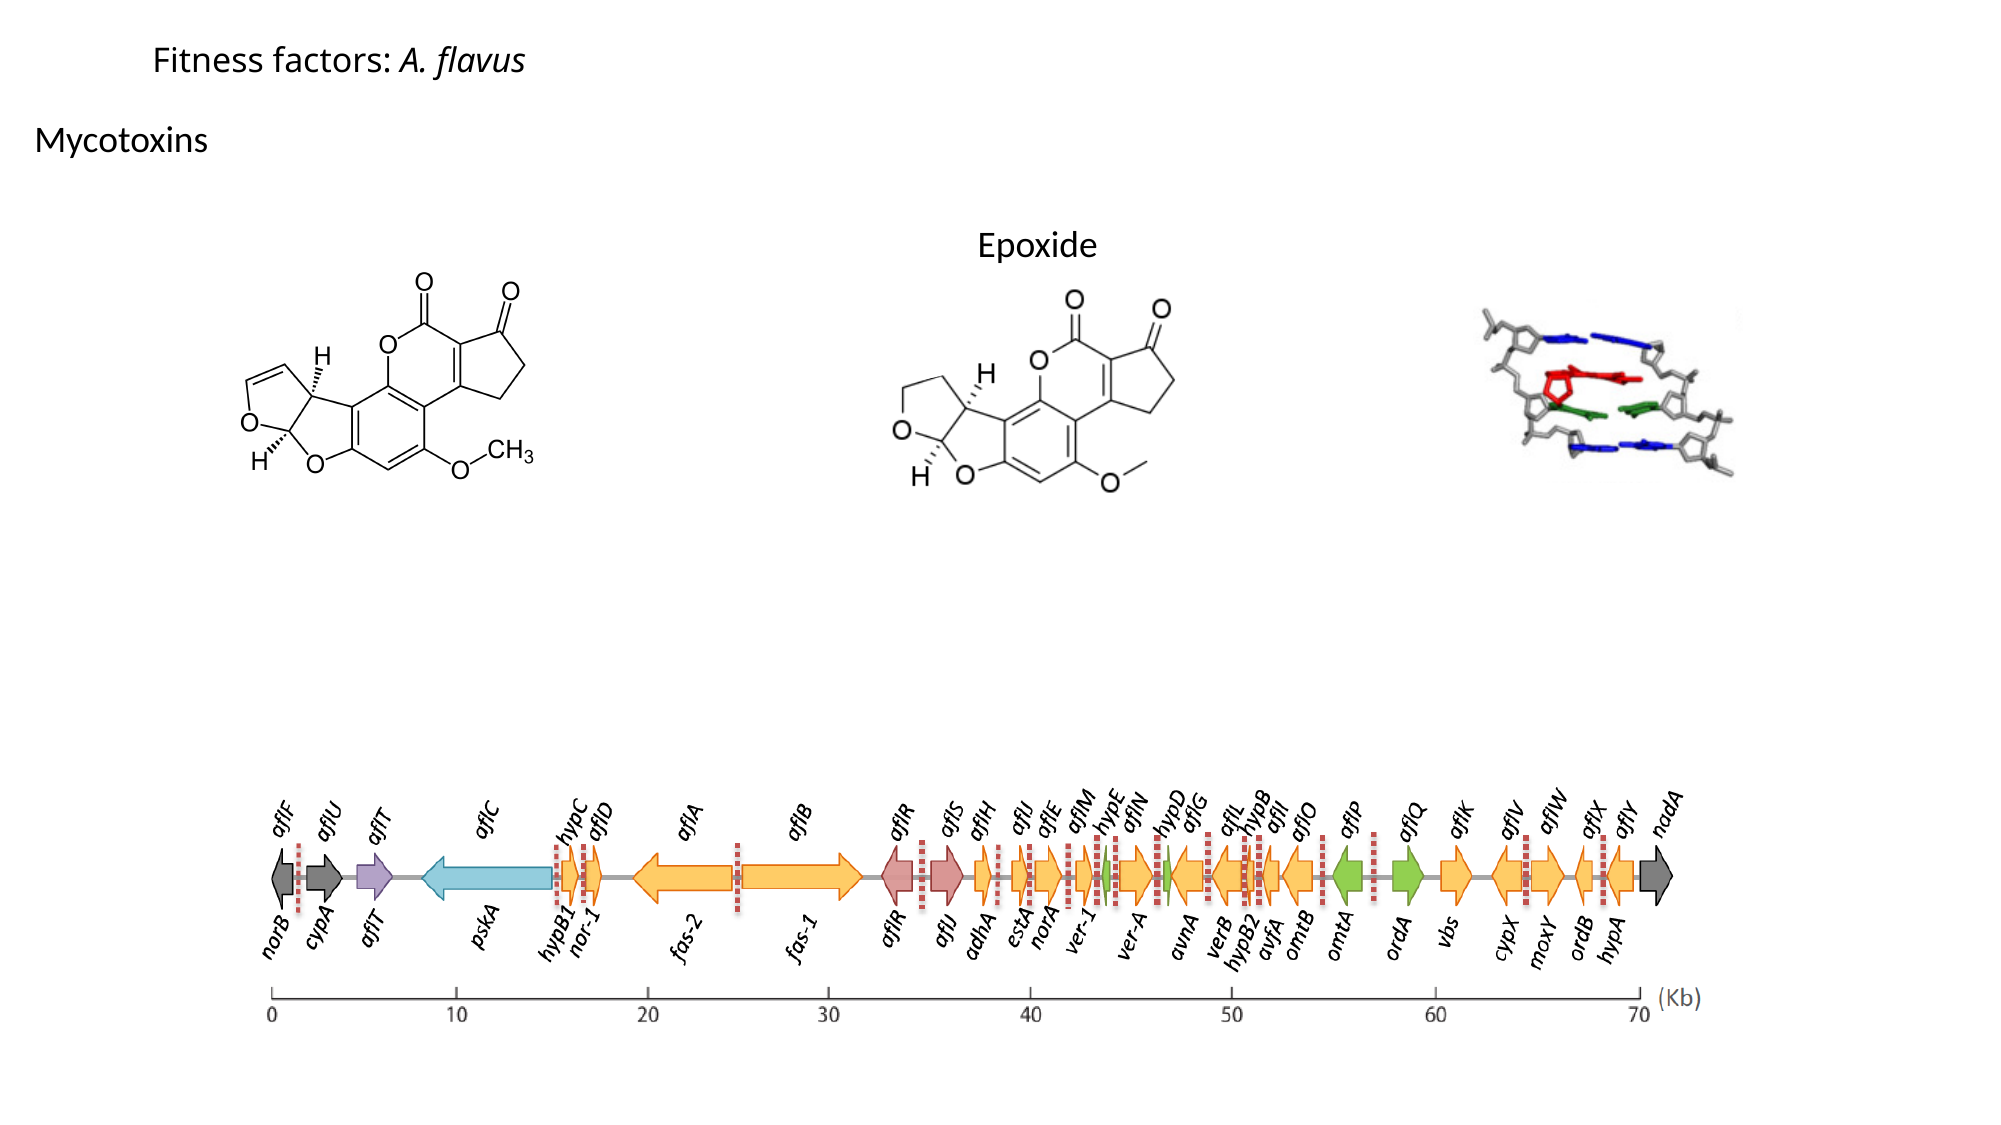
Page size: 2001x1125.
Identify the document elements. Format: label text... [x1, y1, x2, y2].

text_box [887, 283, 1179, 498]
picture [237, 773, 1756, 1033]
text_box Mycotoxins [19, 107, 224, 167]
title Fitness factors: A. flavus [137, 35, 1863, 88]
text_box Epoxide [962, 212, 1113, 273]
picture [1453, 299, 1743, 483]
picture [237, 266, 536, 482]
